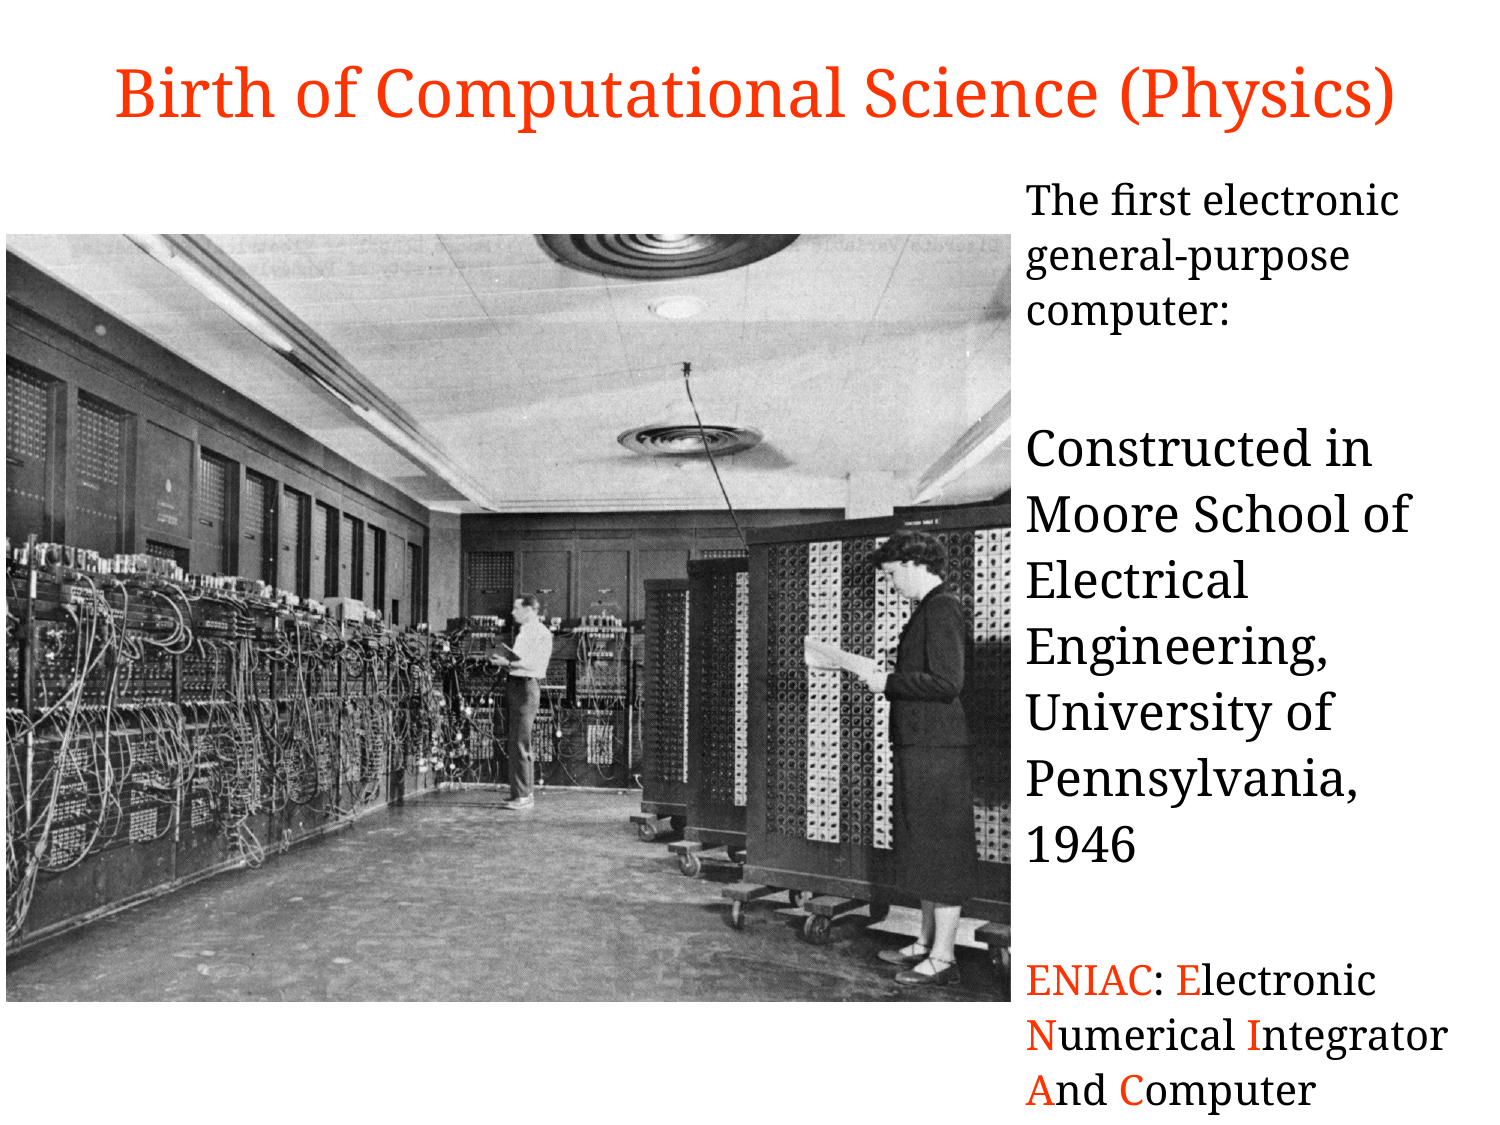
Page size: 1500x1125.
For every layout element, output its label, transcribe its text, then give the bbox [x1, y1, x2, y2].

picture [6, 234, 1012, 1003]
text_box The first electronic general-purpose computer: Constructed in Moore School of Electrical Engineering, University of Pennsylvania, 1946 ENIAC: Electronic Numerical Integrator And Computer [1010, 160, 1471, 1122]
text_box Birth of Computational Science (Physics) [41, 43, 1471, 198]
